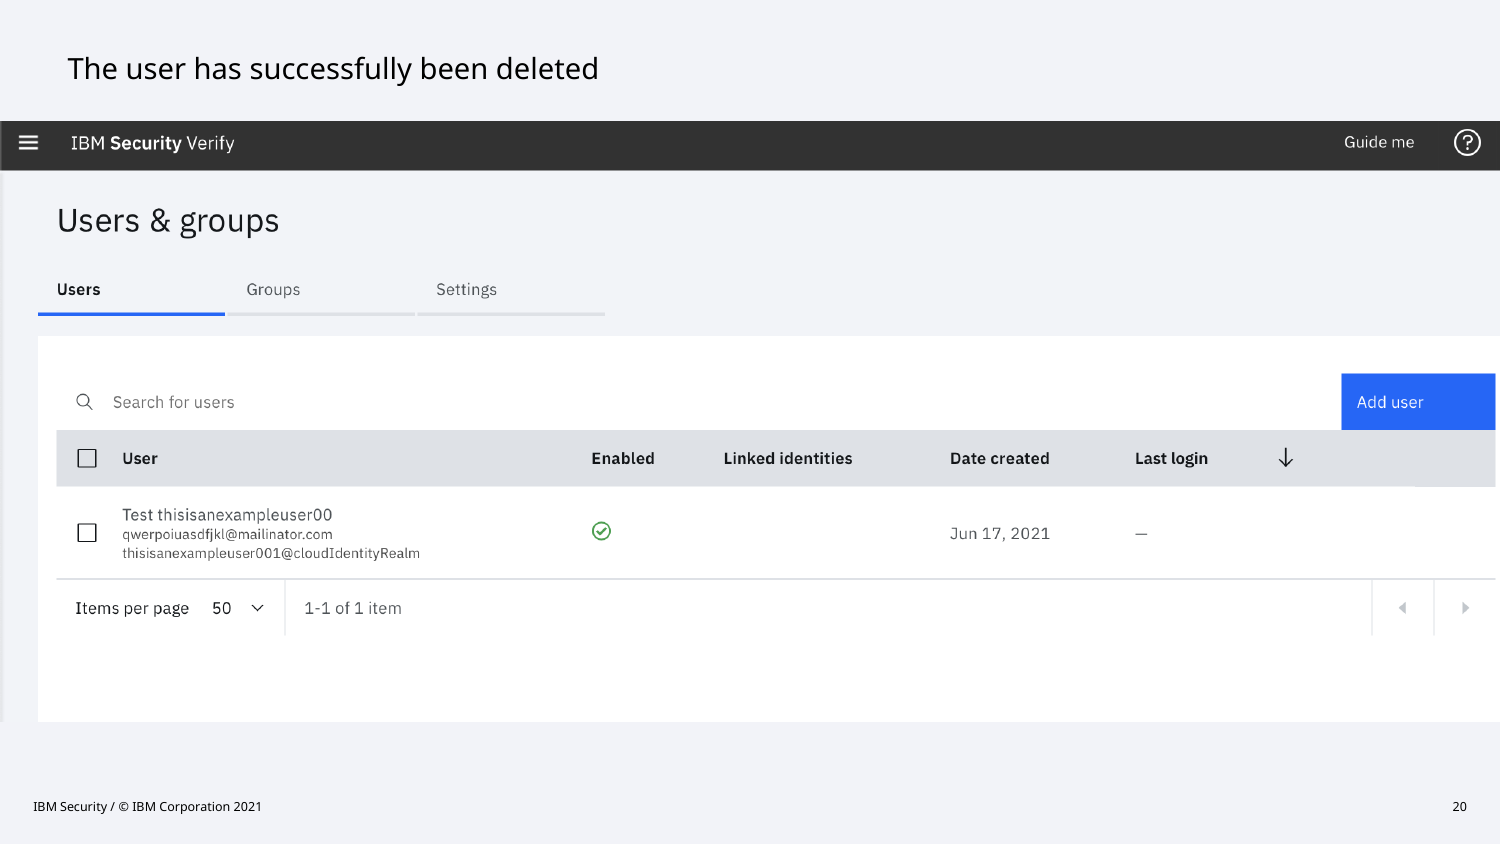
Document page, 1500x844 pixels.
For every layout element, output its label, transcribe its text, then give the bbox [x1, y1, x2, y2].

slide_number 20 [1369, 793, 1467, 821]
list The user has successfully been deleted [67, 50, 1327, 120]
footer IBM Security / © IBM Corporation 2021 [33, 793, 716, 821]
picture [0, 121, 1500, 723]
